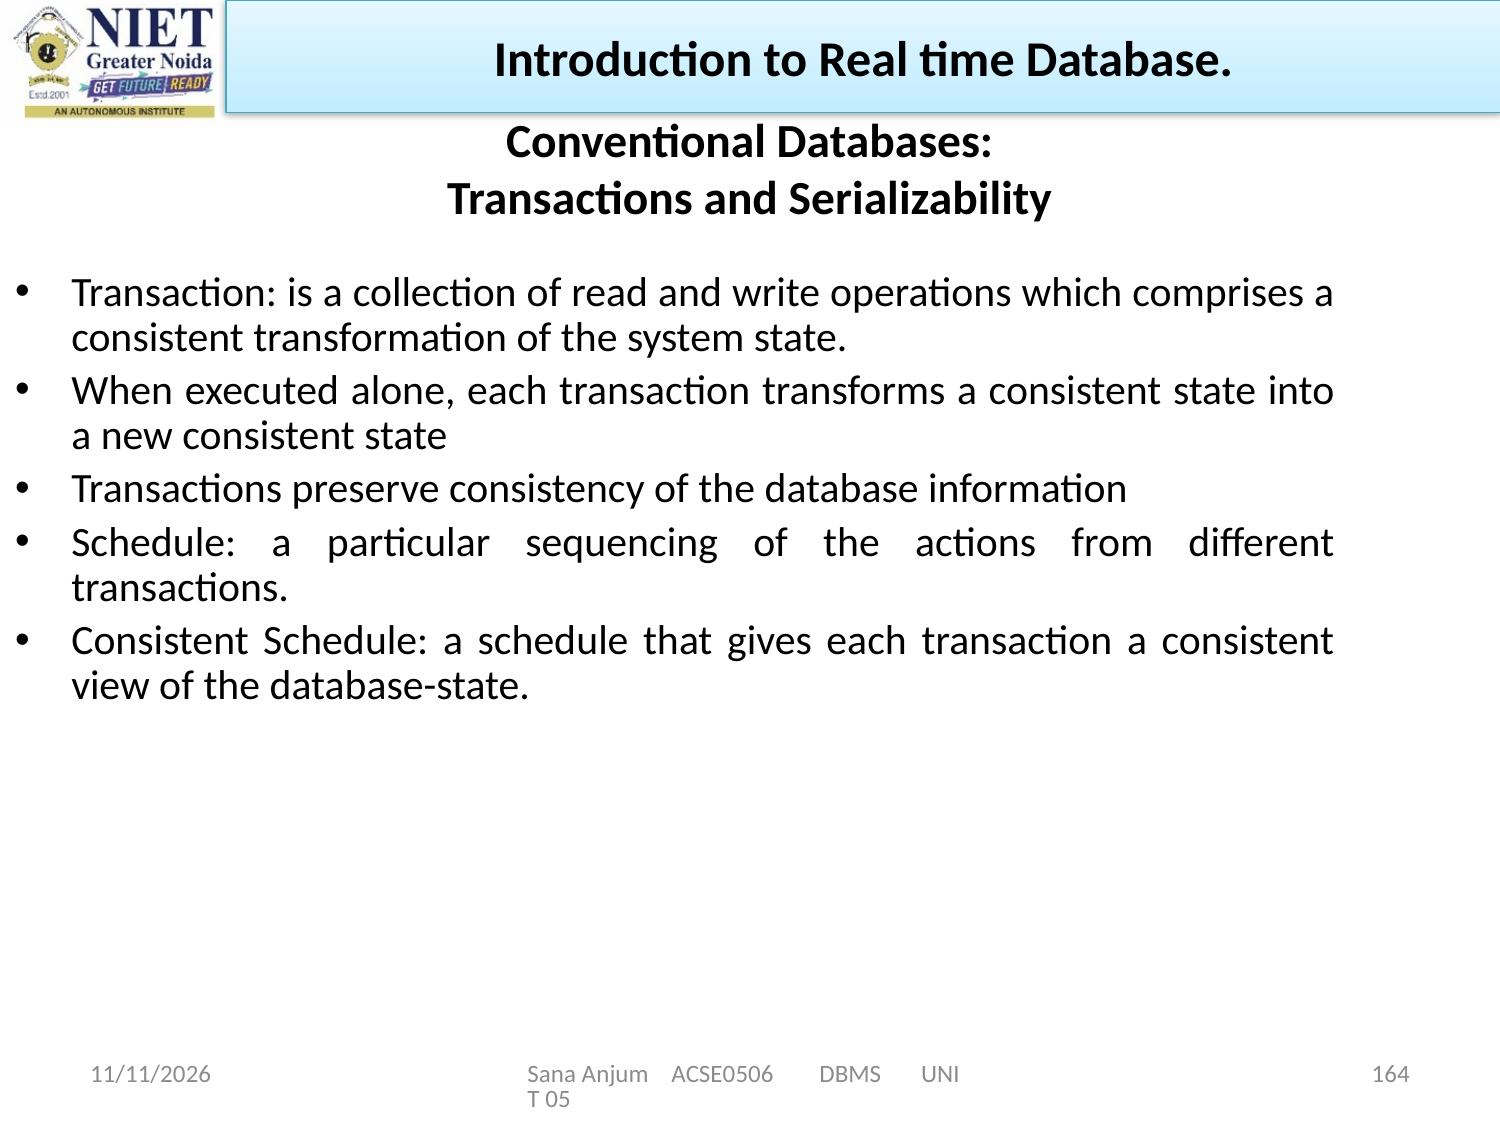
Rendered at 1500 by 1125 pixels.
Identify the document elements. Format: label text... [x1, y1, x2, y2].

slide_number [75, 1042, 425, 1103]
text_box Introduction to Real time Database. [231, 0, 1500, 113]
title Conventional Databases: Transactions and Serializability [75, 120, 1425, 233]
list Transaction: is a collection of read and write operations which comprises a consistent transformation of the system state. When executed alone, each transaction transforms a consistent state into a new consistent state Transactions preserve consistency of the database information Schedule: a particular sequencing of the actions from different transactions. Consistent Schedule: a schedule that gives each transaction a consistent view of the database-state. [0, 262, 1350, 1005]
footer Sana Anjum ACSE0506 DBMS UNIT 05 [512, 1042, 988, 1103]
picture [0, 0, 228, 130]
slide_number 164 [1074, 1042, 1425, 1103]
